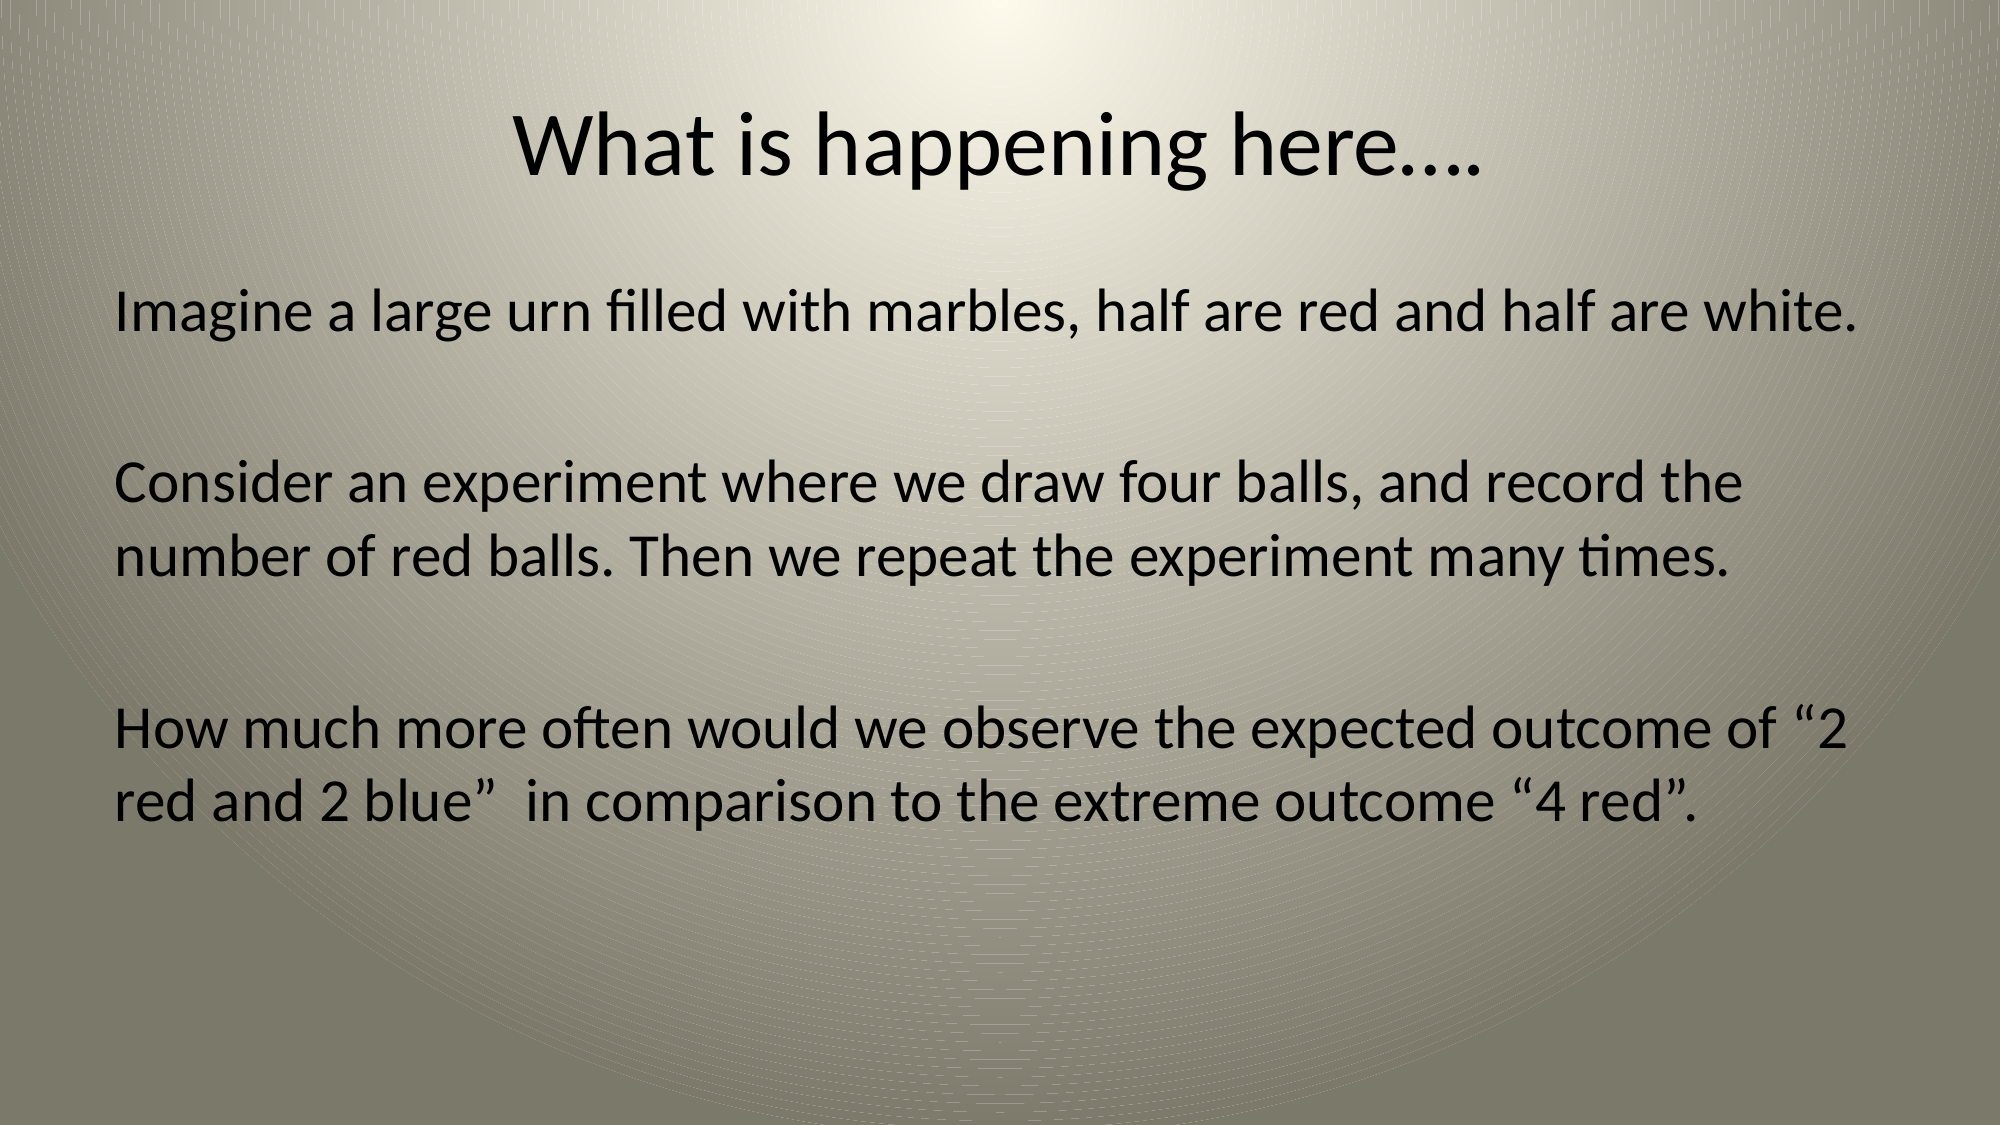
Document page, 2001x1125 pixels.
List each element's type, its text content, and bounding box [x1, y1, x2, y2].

list Imagine a large urn filled with marbles, half are red and half are white. Consider an experiment where we draw four balls, and record the number of red balls. Then we repeat the experiment many times. How much more often would we observe the expected outcome of “2 red and 2 blue” in comparison to the extreme outcome “4 red”. [99, 262, 1900, 1005]
title What is happening here…. [99, 45, 1900, 233]
